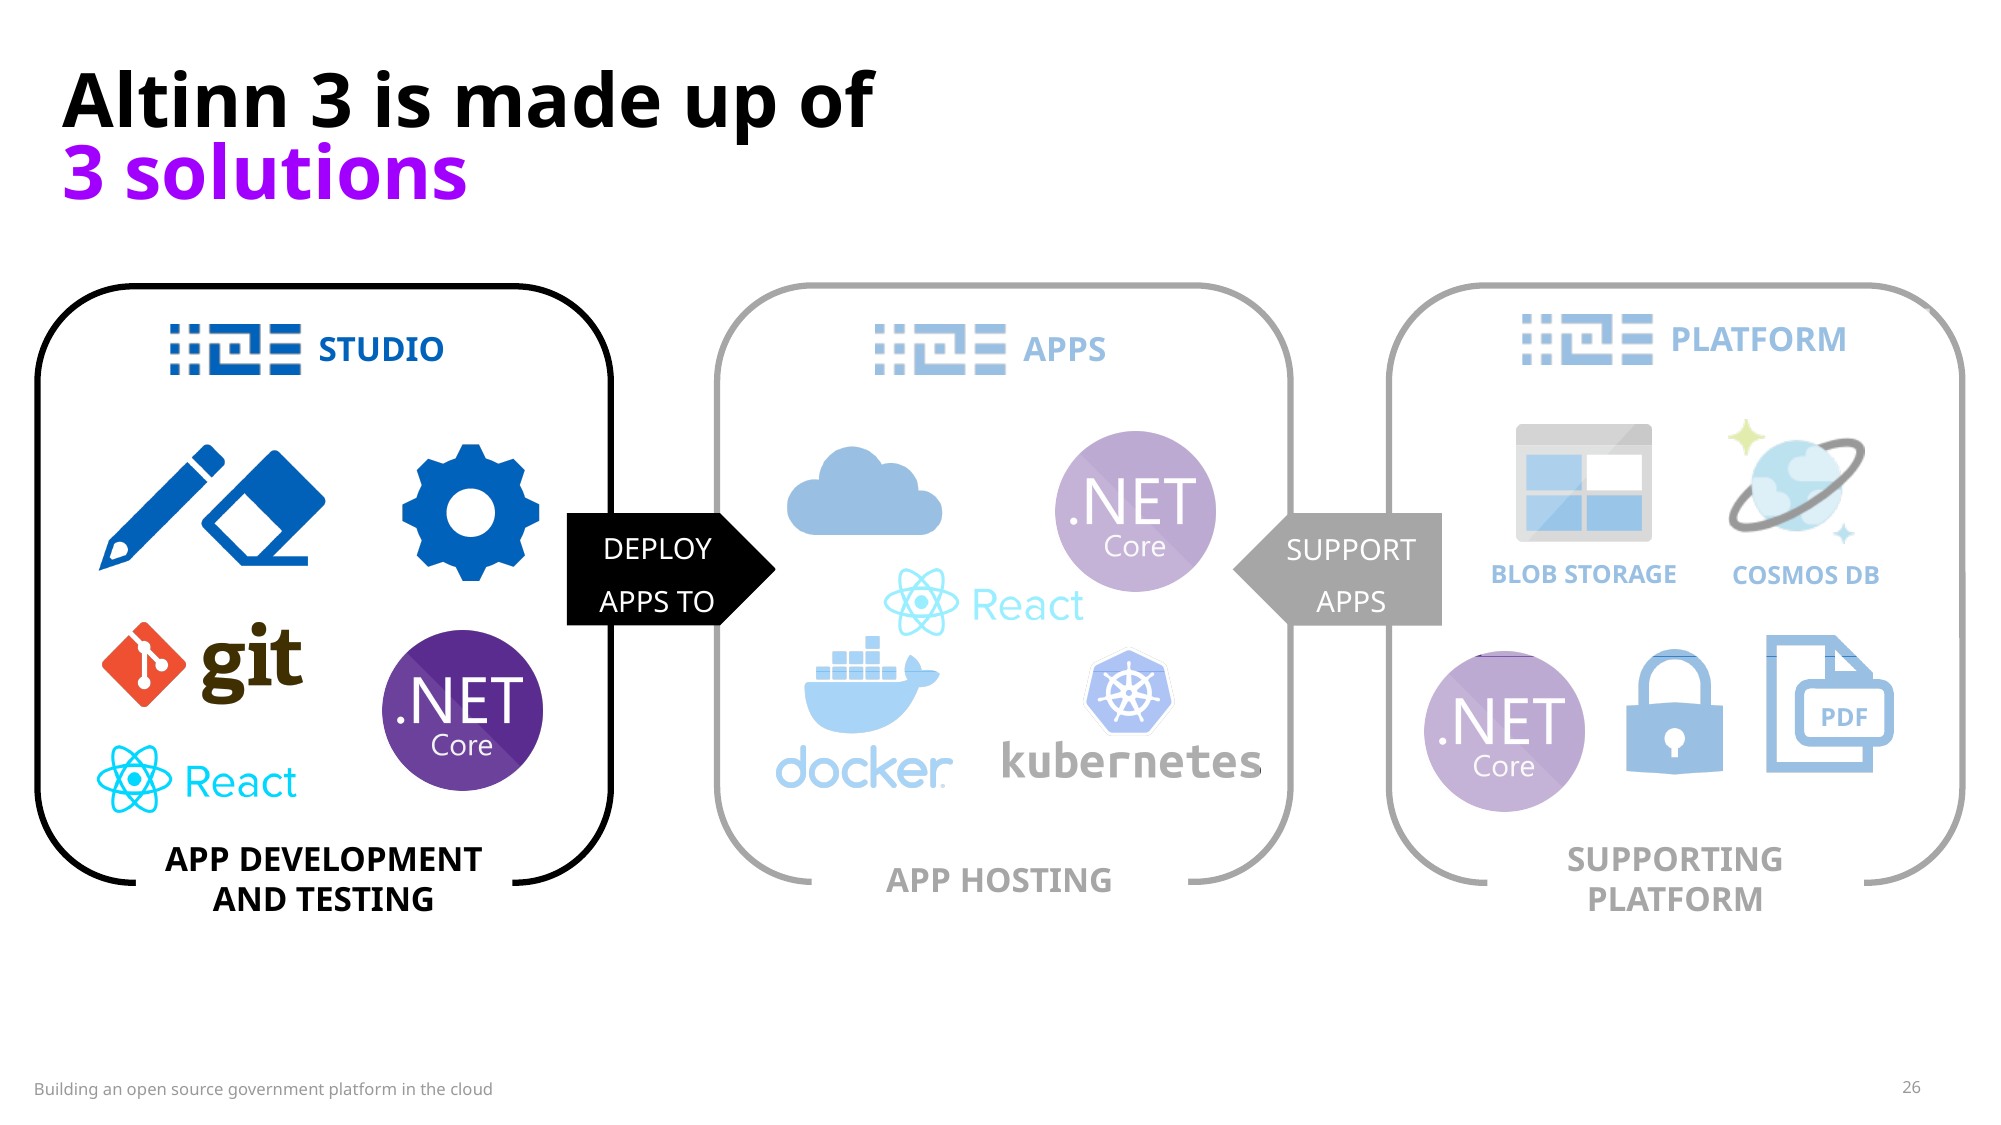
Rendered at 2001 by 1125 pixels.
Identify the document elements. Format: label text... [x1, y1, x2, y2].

text_box [716, 583, 1292, 883]
text_box [36, 285, 612, 884]
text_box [1423, 308, 1930, 835]
picture [382, 630, 543, 791]
text_box SUPPORT APPS [1261, 513, 1423, 626]
text_box APP HOSTING [811, 858, 1189, 907]
picture [374, 416, 567, 609]
text_box DEPLOY APPS TO [566, 513, 764, 626]
picture [95, 745, 299, 813]
picture [170, 324, 315, 386]
title Altinn 3 is made up of 3 solutions [62, 62, 1938, 224]
text_box STUDIO [318, 327, 463, 376]
picture [102, 622, 303, 707]
text_box [716, 284, 1292, 556]
text_box [1387, 284, 1964, 884]
text_box SUPPORTING PLATFORM [1487, 838, 1864, 926]
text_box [764, 324, 1261, 813]
text_box APP DEVELOPMENT AND TESTING [135, 838, 513, 926]
text_box Building an open source government platform in the cloud [19, 1071, 523, 1106]
picture [86, 432, 339, 583]
text_box 26 [1887, 1069, 1951, 1104]
